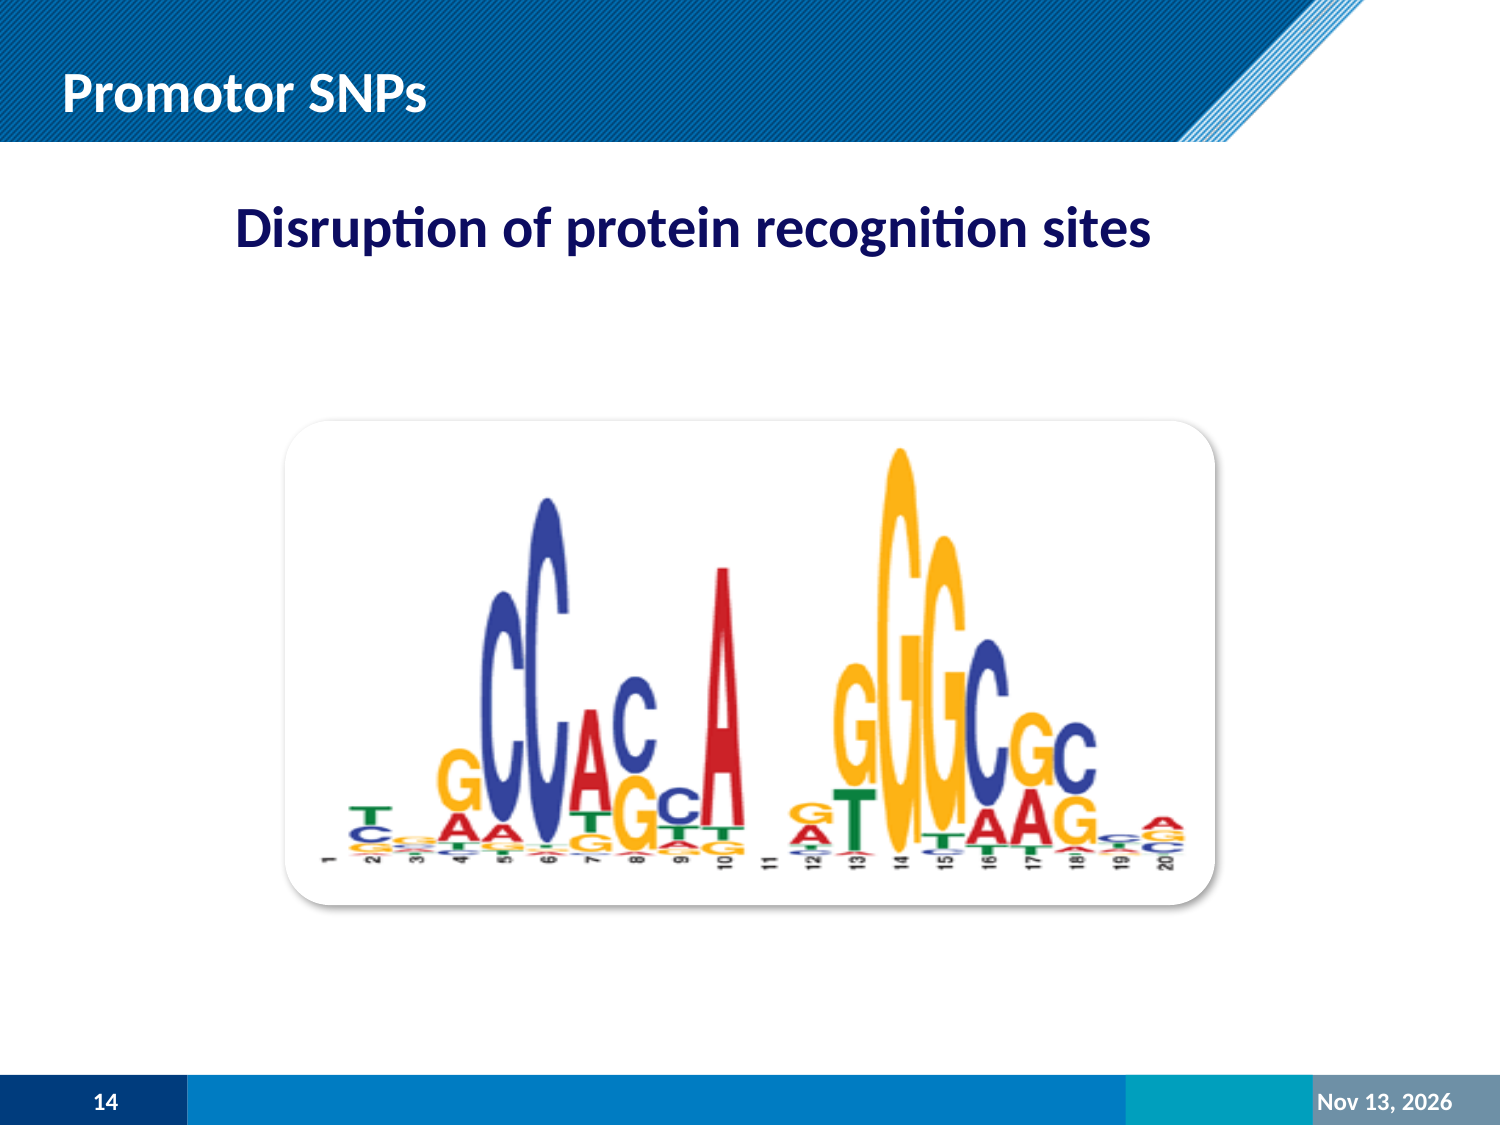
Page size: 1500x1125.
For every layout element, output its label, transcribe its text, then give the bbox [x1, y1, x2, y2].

slide_number 14 [92, 1074, 182, 1125]
text_box Promotor SNPs [62, 0, 1412, 138]
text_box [284, 420, 1216, 906]
text_box Disruption of protein recognition sites [220, 181, 1280, 267]
slide_number 23-Oct-20 [1041, 1074, 1454, 1125]
